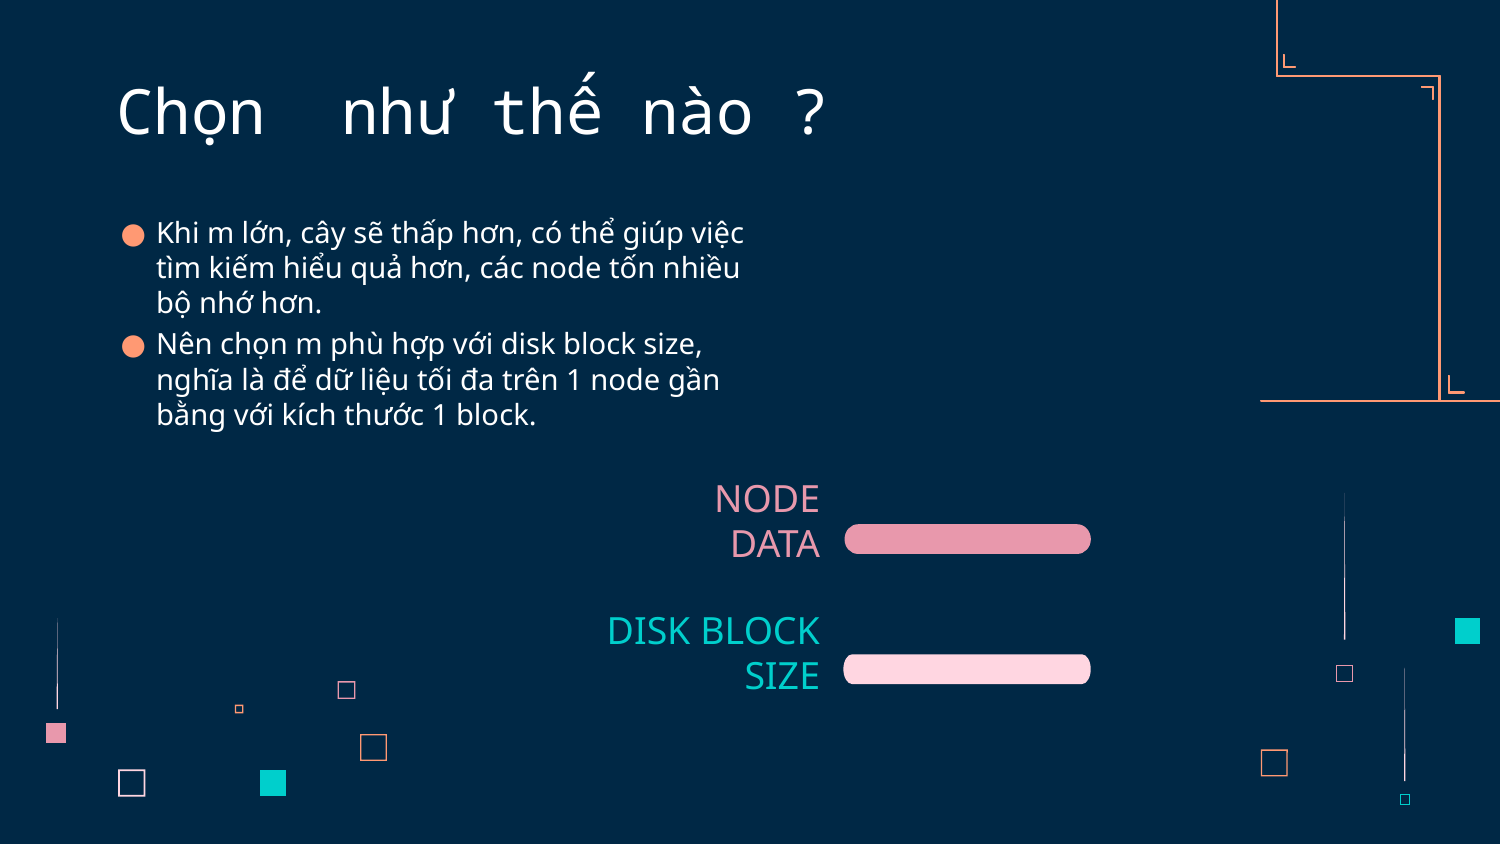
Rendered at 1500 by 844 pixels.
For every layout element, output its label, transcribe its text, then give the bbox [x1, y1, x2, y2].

text_box NODE DATA [635, 515, 836, 581]
text_box [843, 654, 1091, 685]
text_box DISK BLOCK SIZE [562, 647, 836, 712]
text_box [844, 524, 1091, 554]
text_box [1260, 0, 1500, 402]
text_box Khi m lớn, cây sẽ thấp hơn, có thể giúp việc tìm kiếm hiểu quả hơn, các node tốn nhiều bộ nhớ hơn.​ Nên chọn m phù hợp với disk block size, nghĩa là để dữ liệu tối đa trên 1 node gần bằng với kích thước 1 block. [101, 199, 788, 481]
